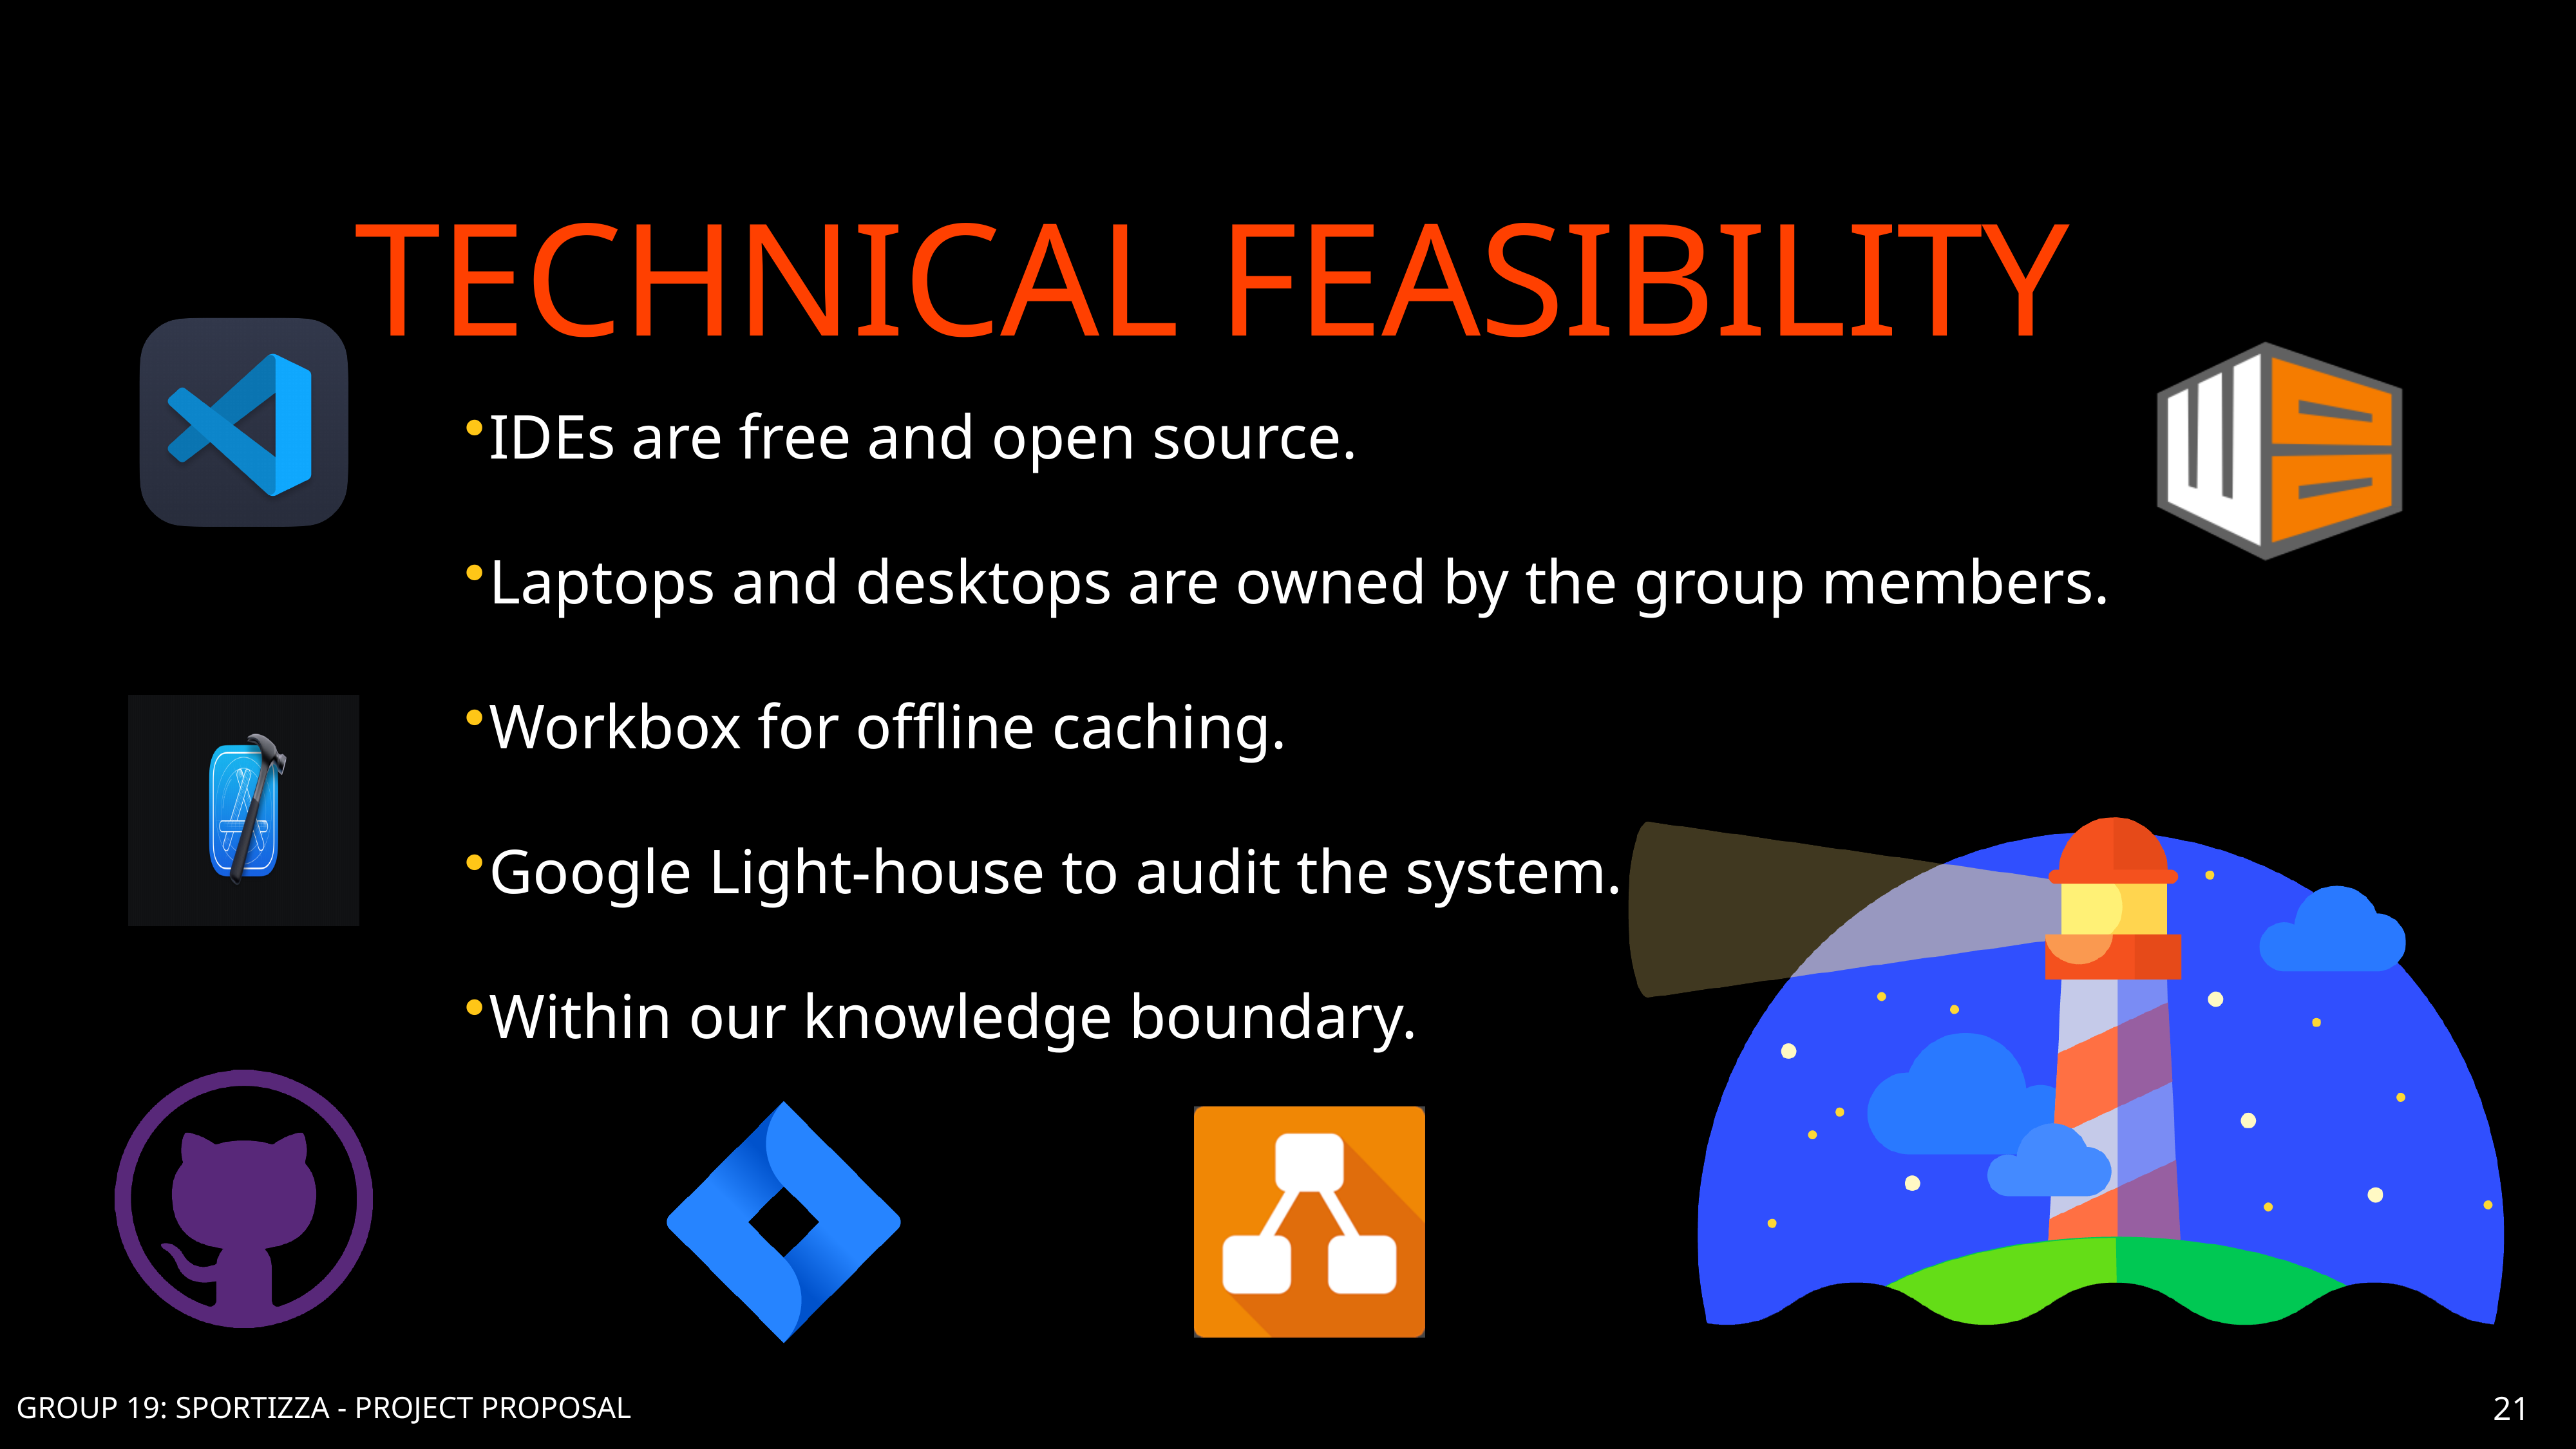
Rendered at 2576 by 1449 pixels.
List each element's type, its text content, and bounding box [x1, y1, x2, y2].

text_box [2427, 1383, 2576, 1437]
picture [114, 292, 374, 552]
picture [128, 695, 359, 927]
picture [1194, 1106, 1426, 1338]
text_box IDEs are free and open source. Laptops and desktops are owned by the group members. Workbox for offline caching. Google Light-house to audit the system. Within our knowledge boundary. [459, 393, 2117, 1056]
picture [560, 999, 1007, 1445]
picture [1559, 764, 2576, 1383]
picture [115, 1070, 373, 1328]
text_box GROUP 19: SPORTIZZA - PROJECT PROPOSAL [10, 1383, 560, 1430]
title Technical feasibility [52, 80, 2372, 325]
picture [2151, 322, 2410, 580]
